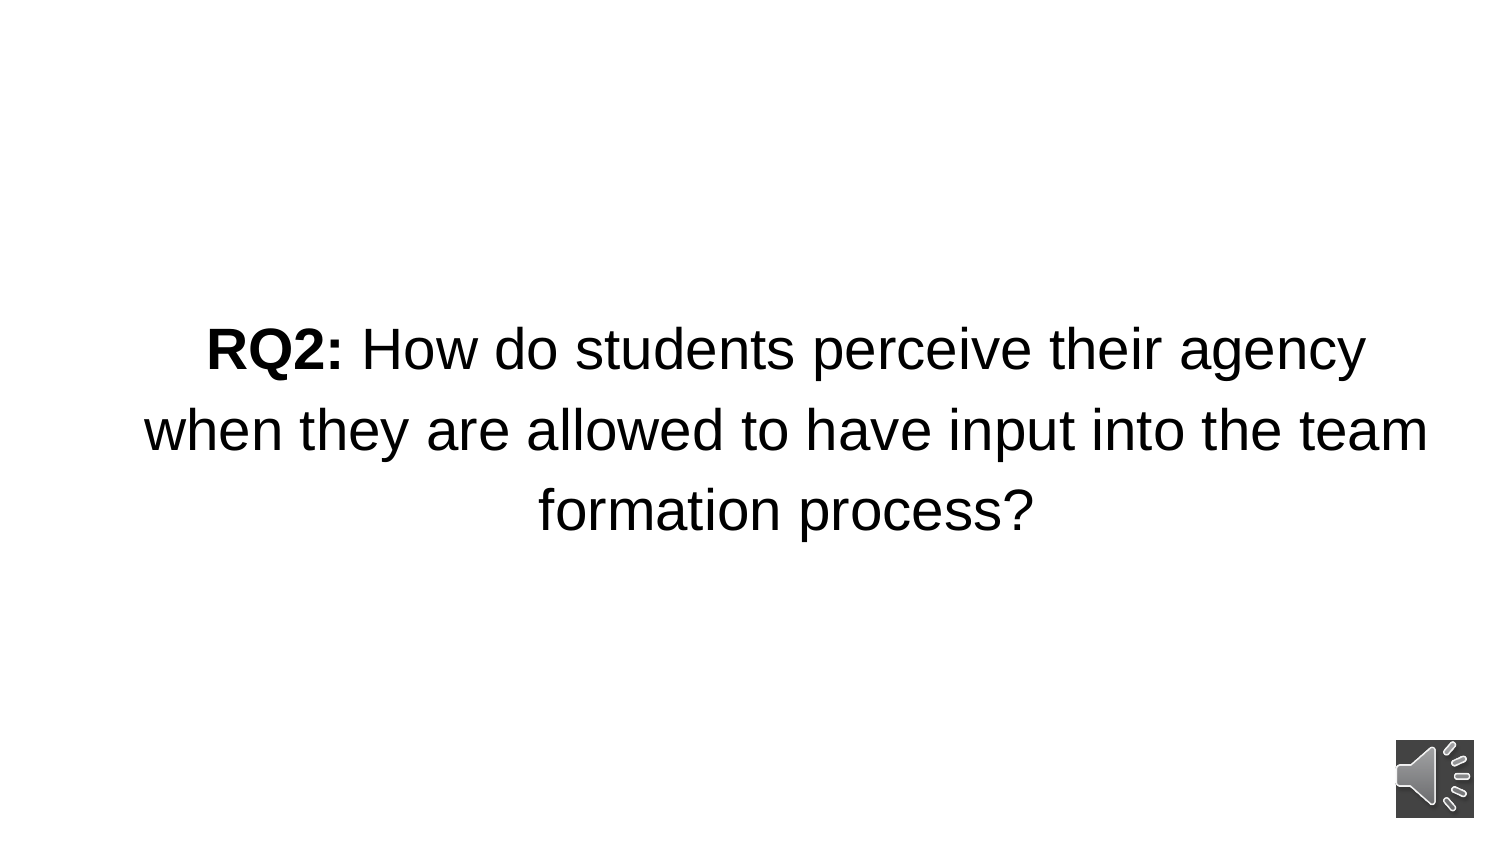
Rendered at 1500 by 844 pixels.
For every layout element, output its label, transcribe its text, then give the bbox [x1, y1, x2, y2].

picture [1394, 738, 1476, 819]
title RQ2: How do students perceive their agency when they are allowed to have input into the team formation process? [51, 352, 1449, 491]
slide_number 13 [1389, 764, 1480, 830]
